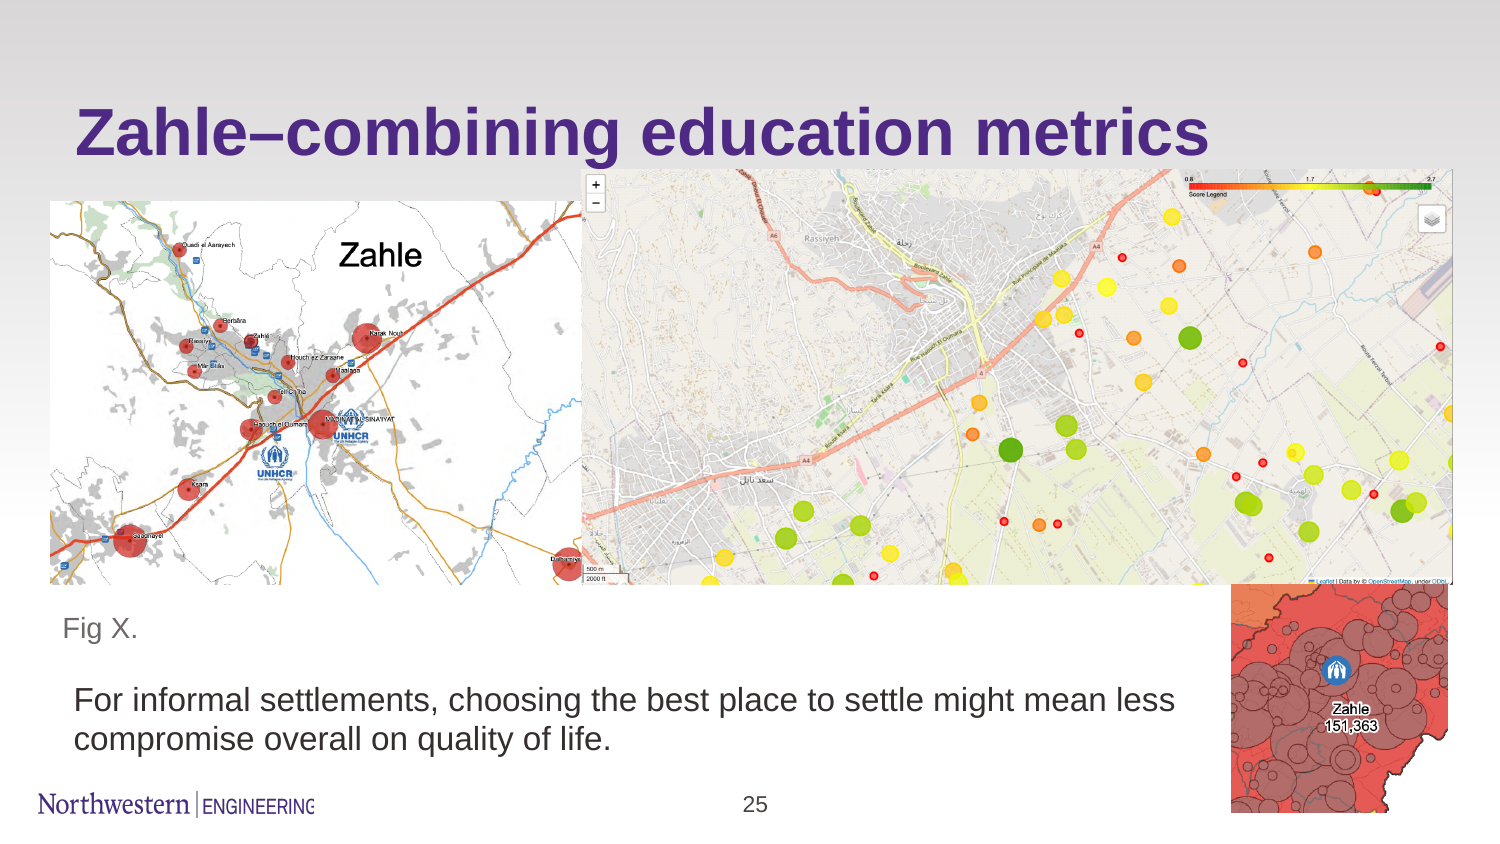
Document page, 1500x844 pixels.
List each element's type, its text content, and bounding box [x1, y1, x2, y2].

text_box Fig X. [47, 594, 580, 742]
picture [49, 168, 1453, 813]
picture [38, 791, 314, 818]
text_box For informal settlements, choosing the best place to settle might mean less compromise overall on quality of life. [58, 662, 1216, 754]
slide_number ‹#› [729, 780, 785, 826]
title Zahle–combining education metrics [75, 34, 1453, 170]
